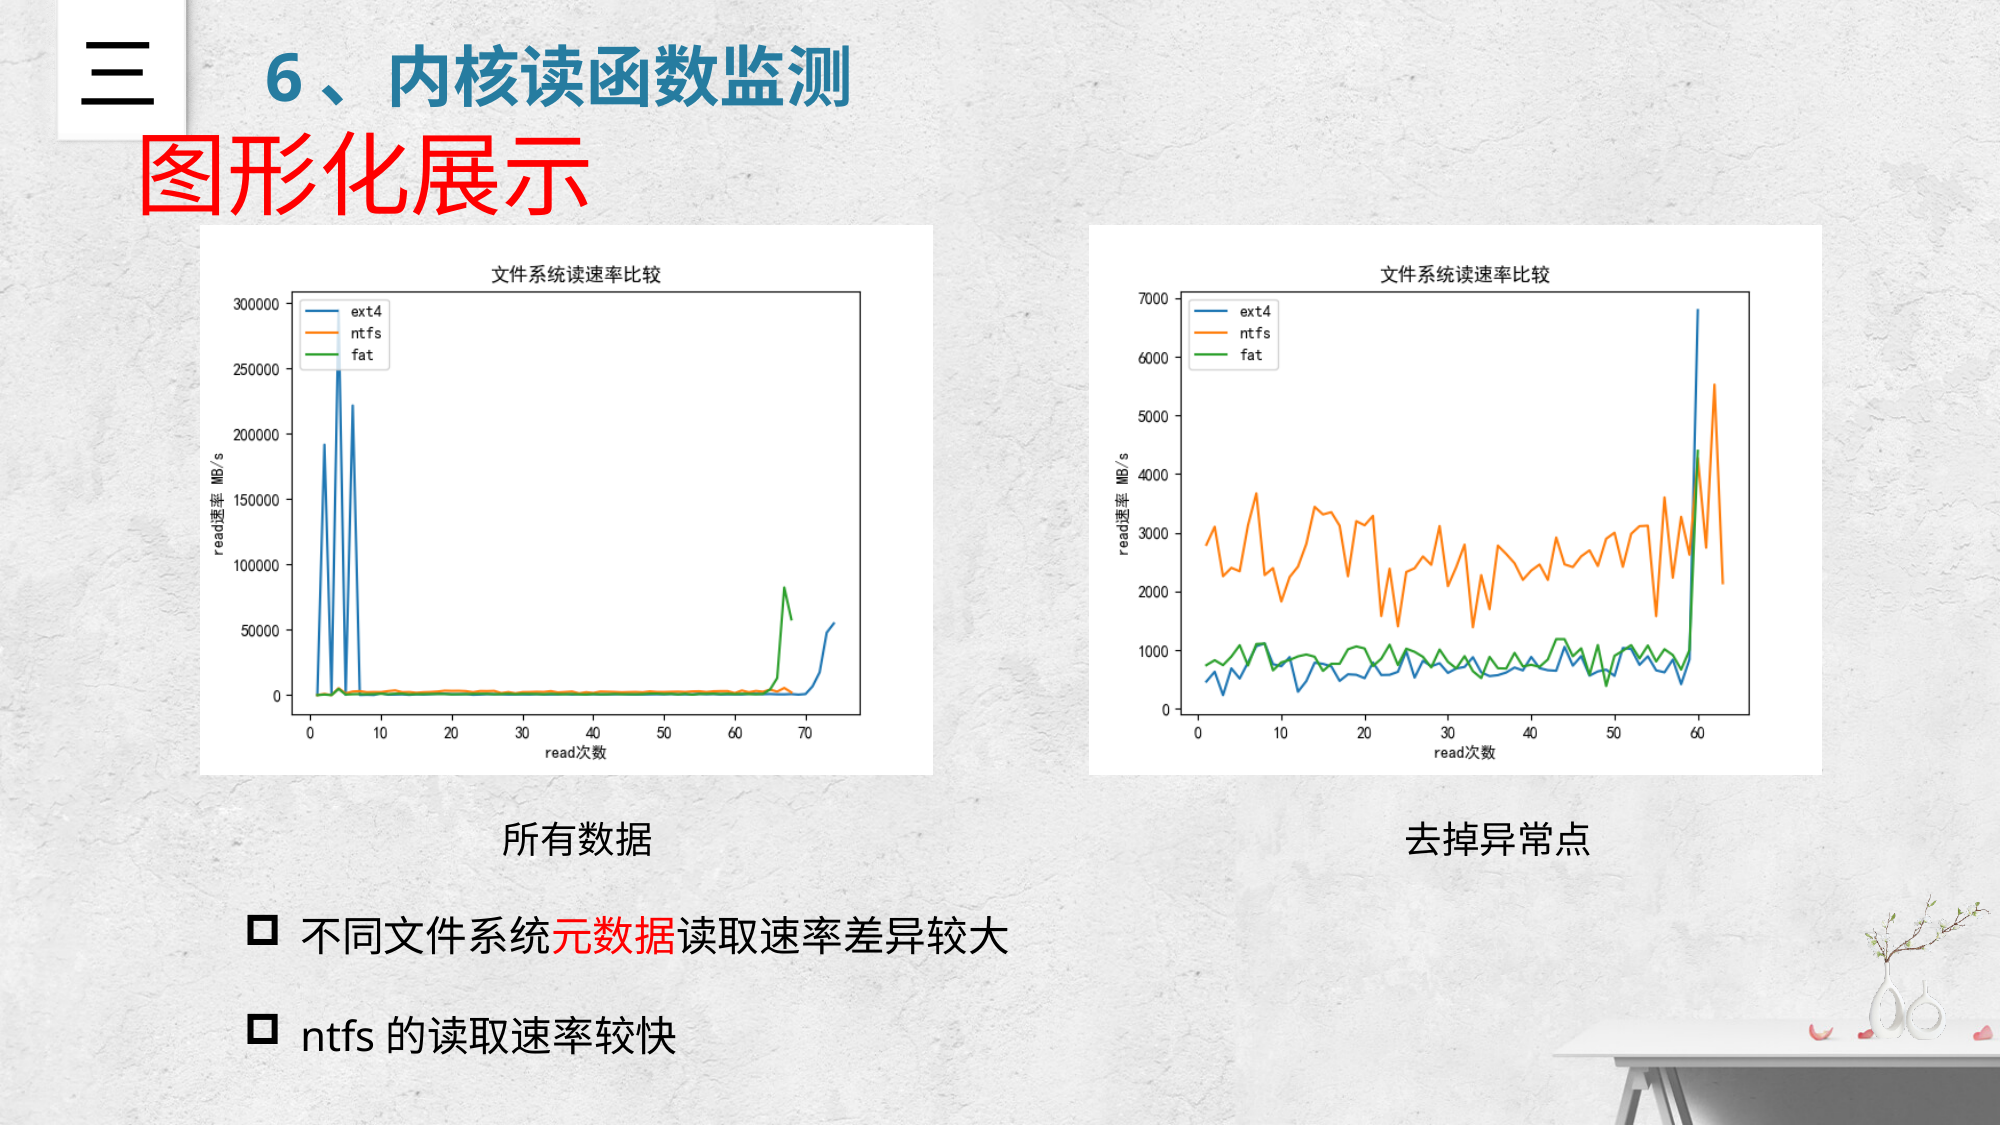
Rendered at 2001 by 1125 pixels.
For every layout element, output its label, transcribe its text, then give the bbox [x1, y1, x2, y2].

text_box 不同文件系统元数据读取速率差异较大 ntfs的读取速率较快 [229, 902, 1026, 1068]
picture [0, 0, 2000, 1125]
text_box 三 [62, 13, 181, 129]
text_box 去掉异常点 [1389, 808, 1608, 868]
text_box 所有数据 [487, 808, 668, 868]
text_box 6、内核读函数监测 [250, 27, 964, 121]
text_box 图形化展示 [121, 121, 1847, 226]
